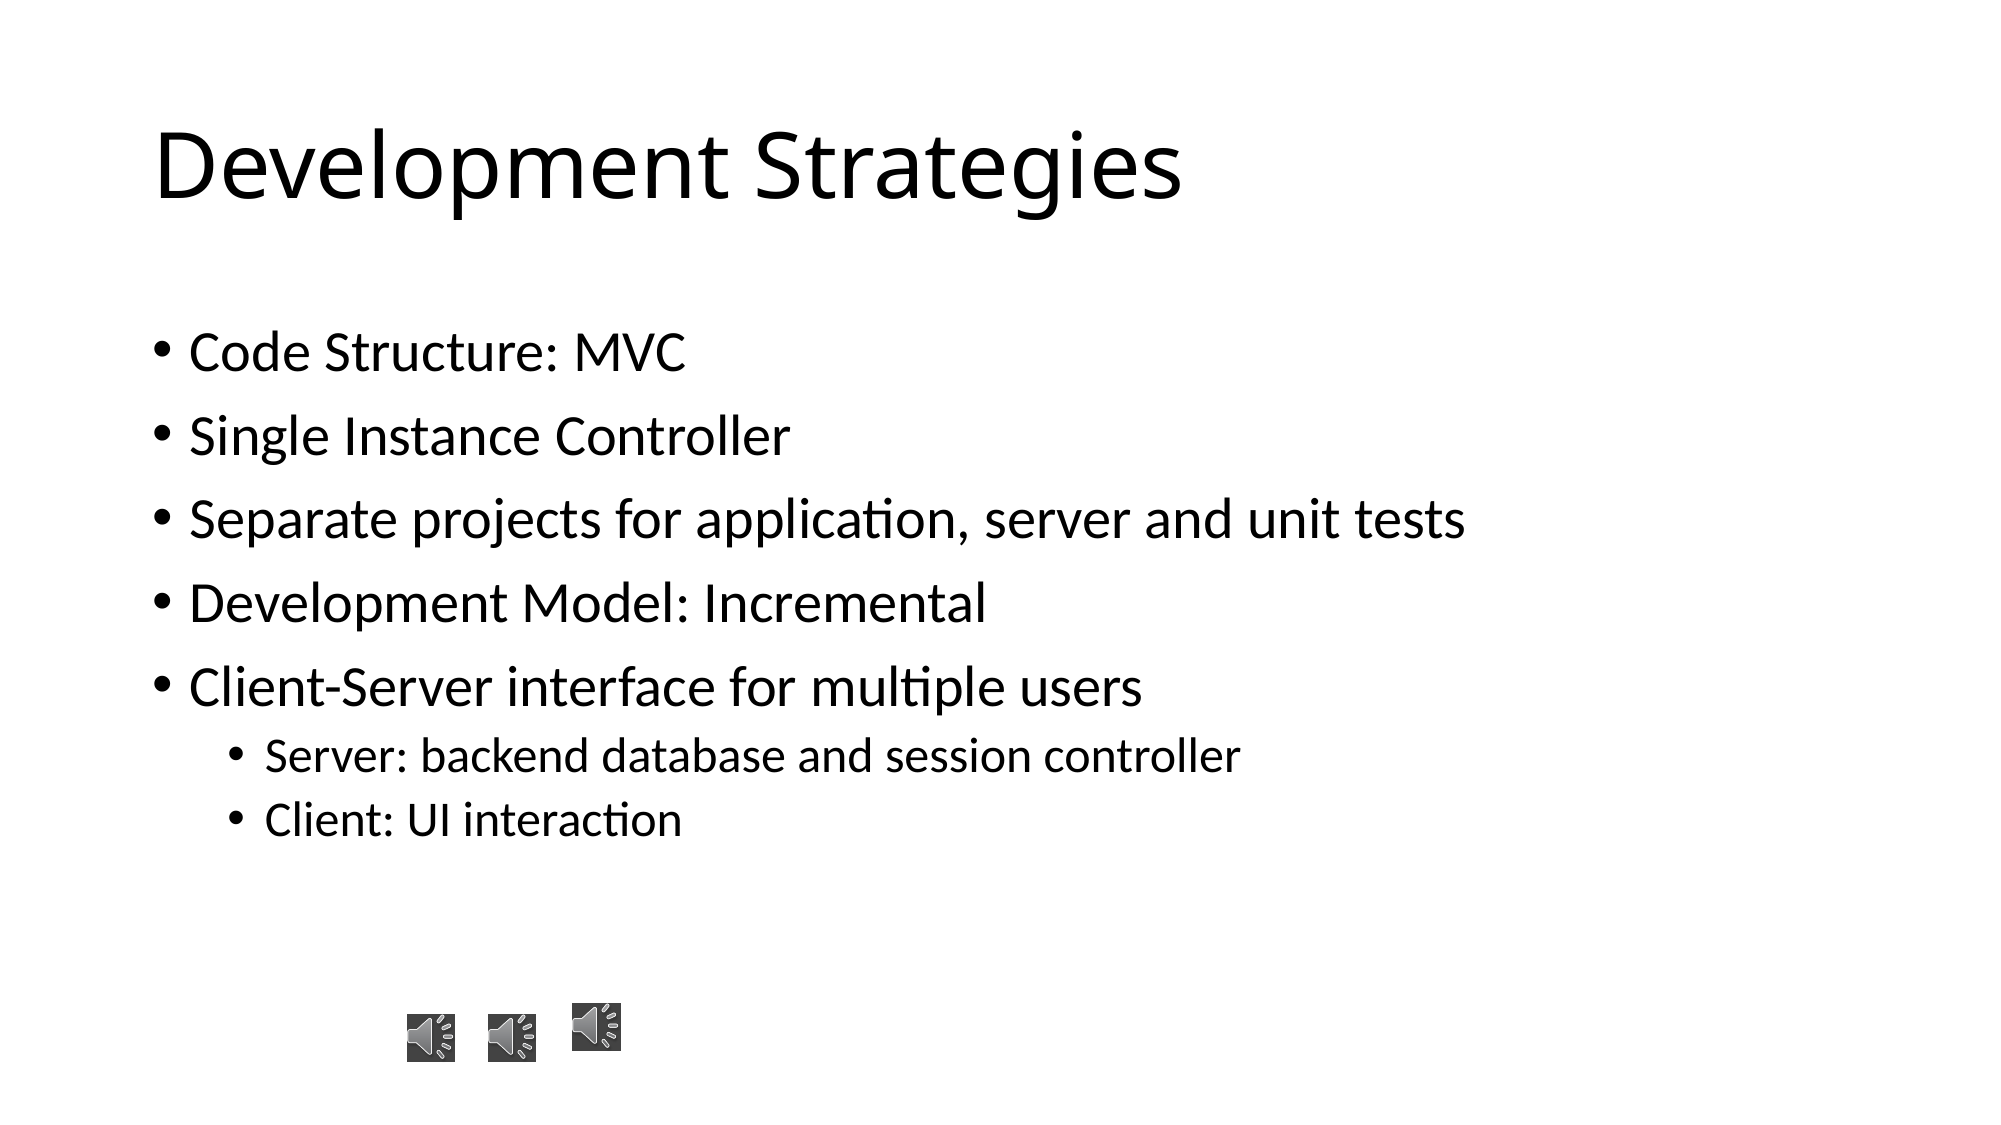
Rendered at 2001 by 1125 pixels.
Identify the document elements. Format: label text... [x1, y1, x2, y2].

title Development Strategies [137, 59, 1863, 278]
picture [406, 1012, 457, 1064]
list Code Structure: MVC Single Instance Controller Separate projects for application, server and unit tests Development Model: Incremental Client-Server interface for multiple users Server: backend database and session controller Client: UI interaction [137, 313, 1863, 1028]
picture [571, 1002, 622, 1053]
picture [487, 1012, 538, 1064]
